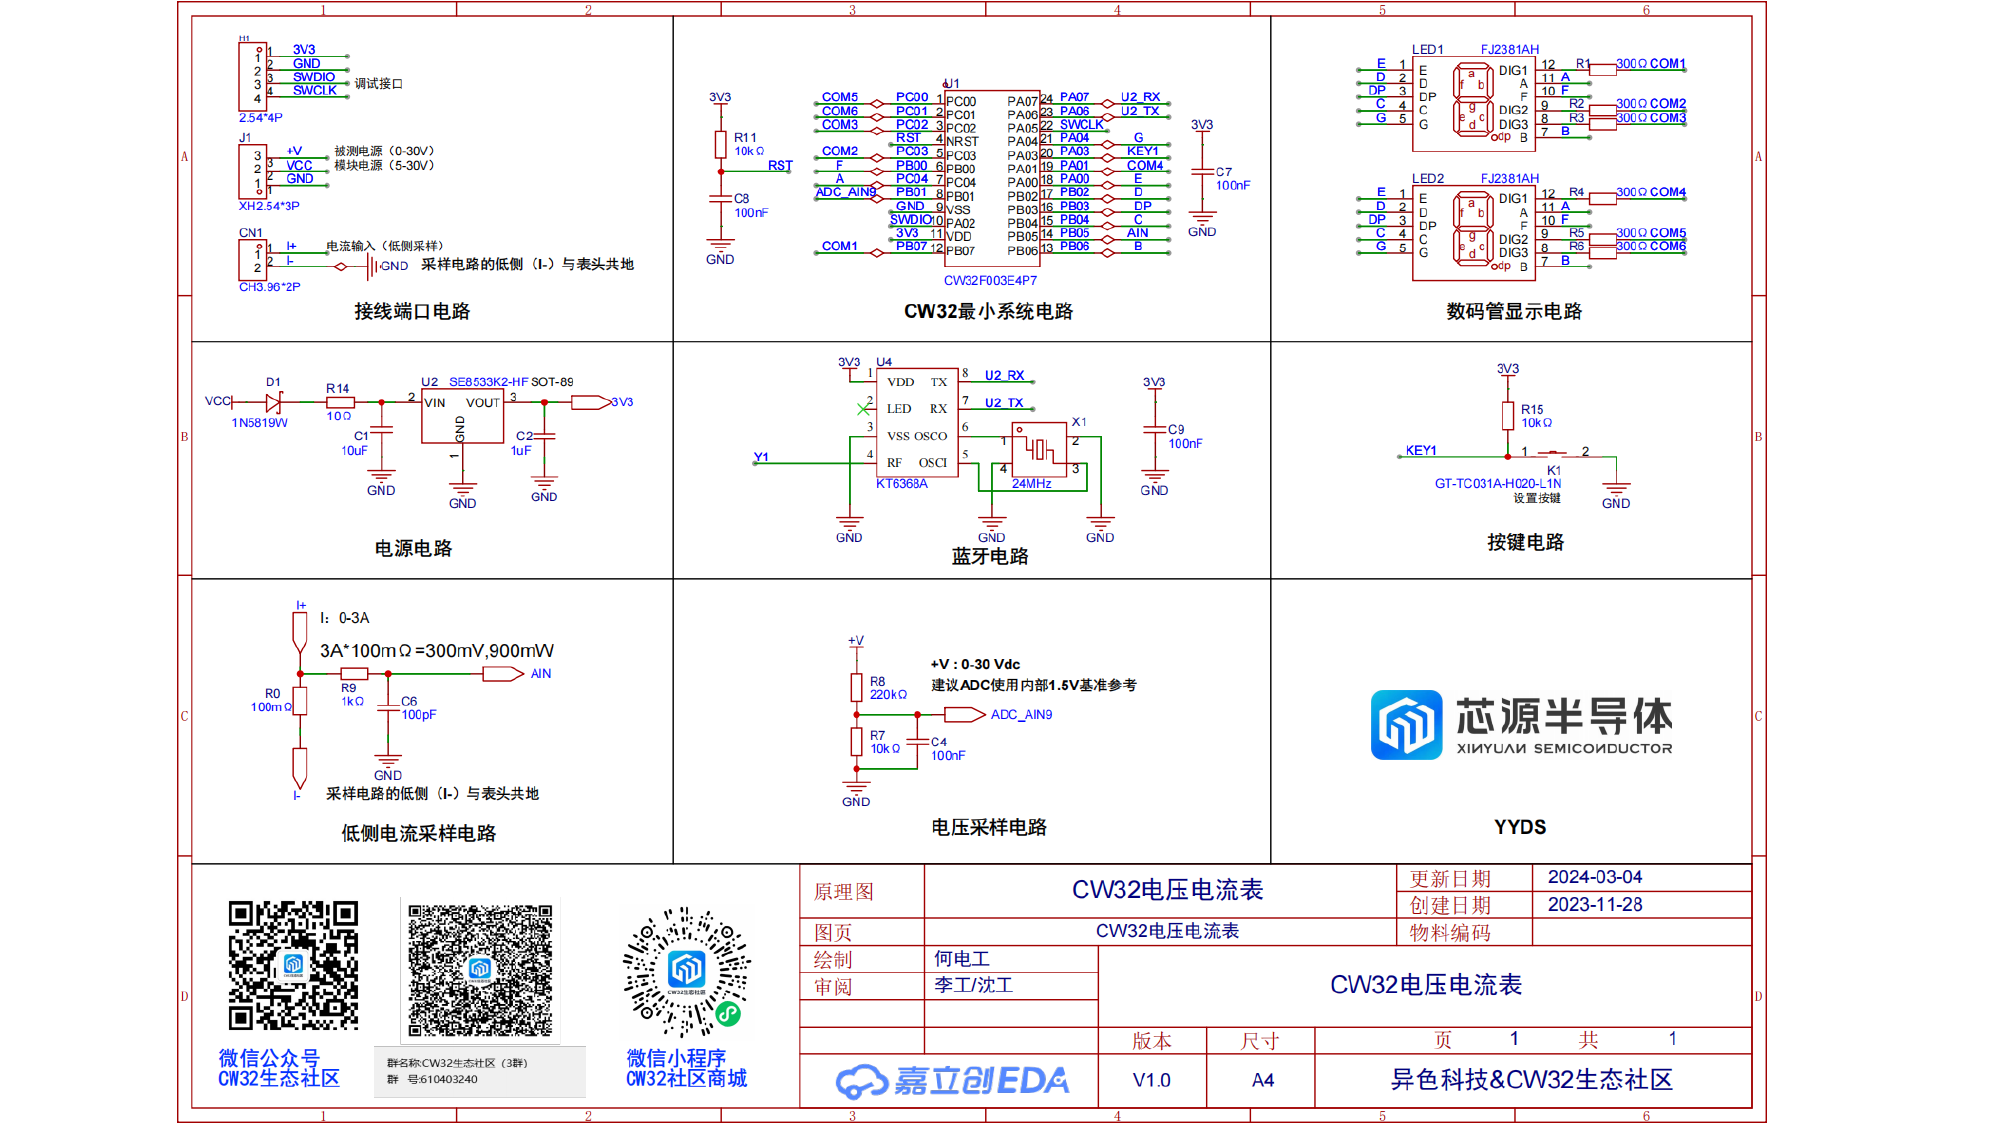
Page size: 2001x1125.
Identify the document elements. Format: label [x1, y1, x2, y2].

list [174, 0, 1768, 1125]
